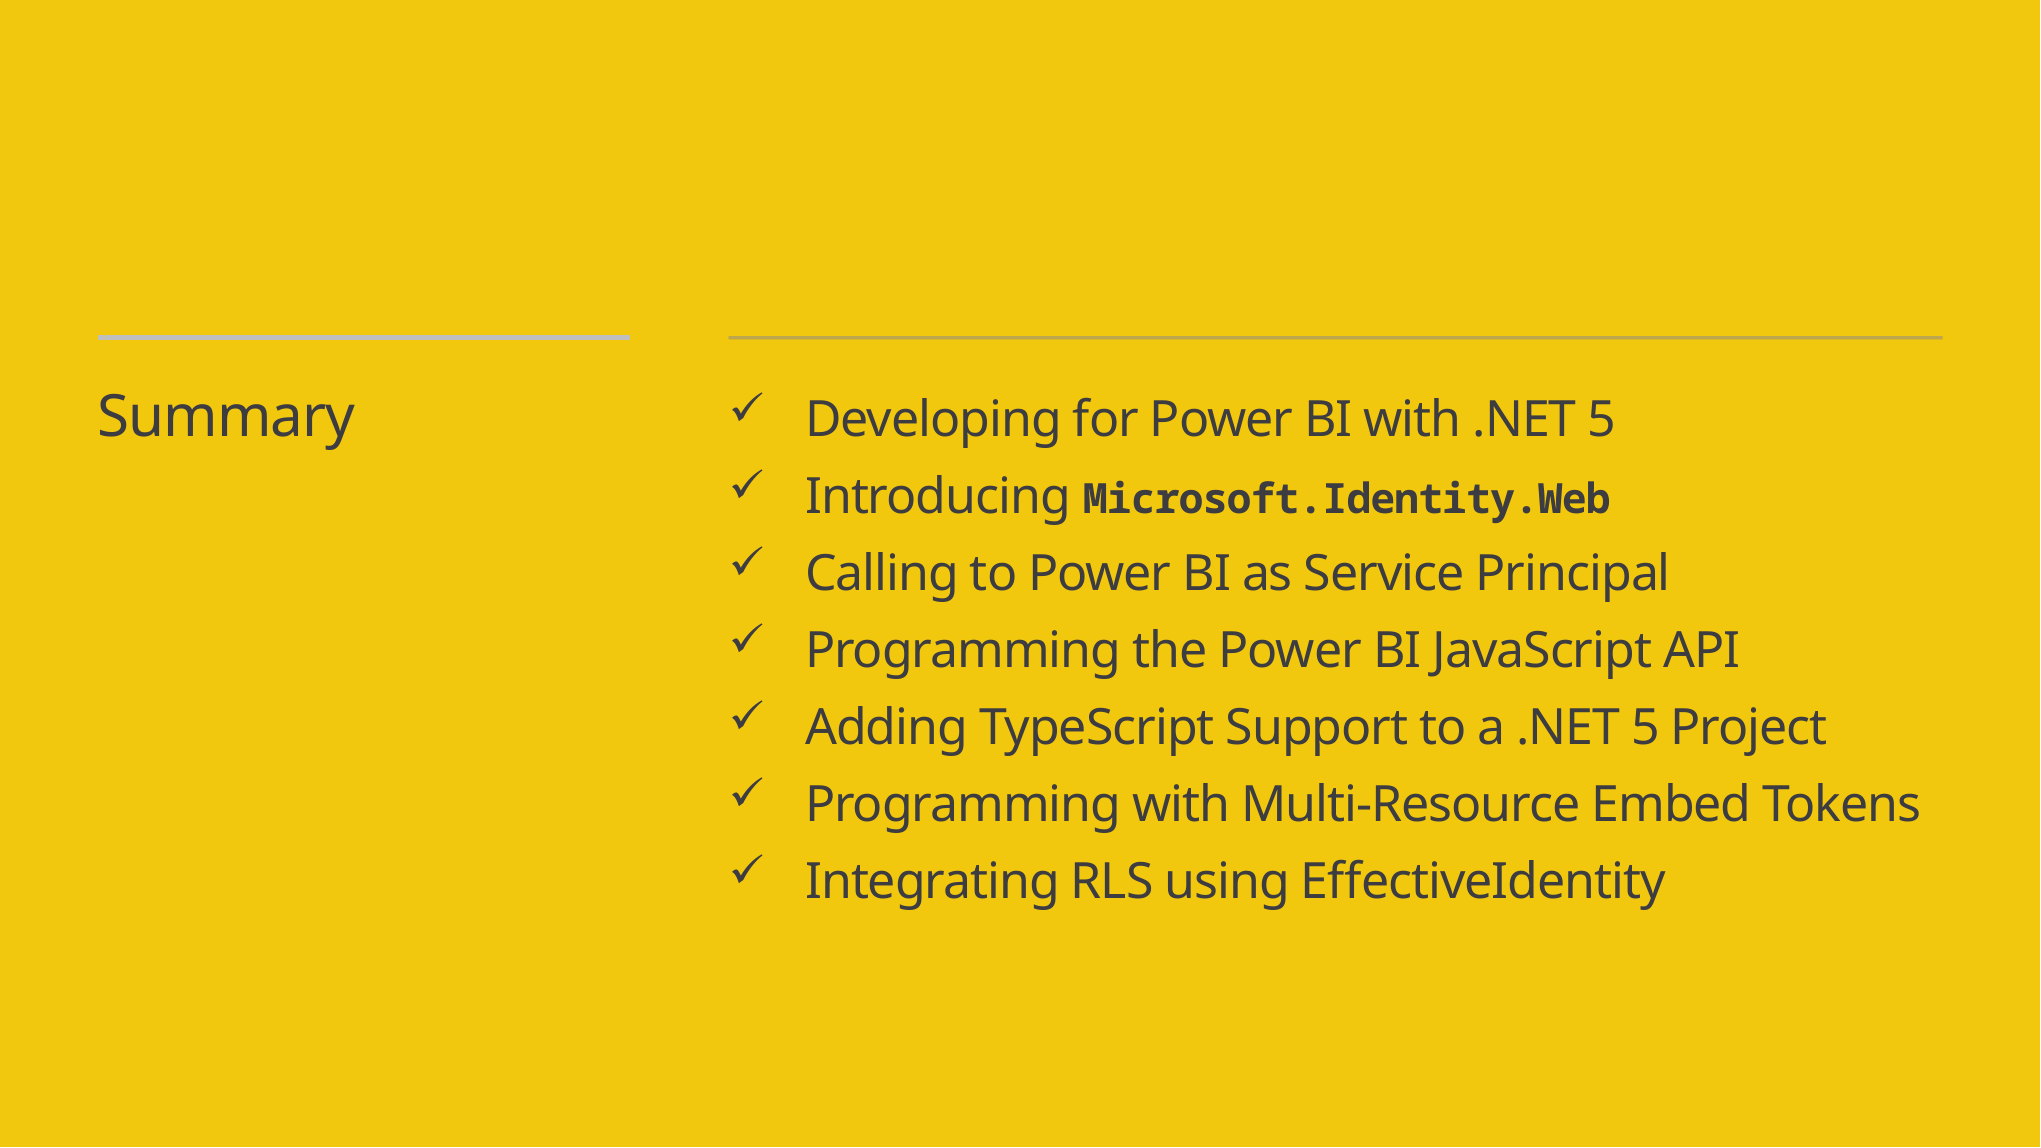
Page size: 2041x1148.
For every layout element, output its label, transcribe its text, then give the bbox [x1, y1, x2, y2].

list Developing for Power BI with .NET 5 Introducing Microsoft.Identity.Web Calling to Power BI as Service Principal Programming the Power BI JavaScript API Adding TypeScript Support to a .NET 5 Project Programming with Multi-Resource Embed Tokens Integrating RLS using EffectiveIdentity [728, 386, 2008, 912]
title Summary [97, 386, 631, 451]
